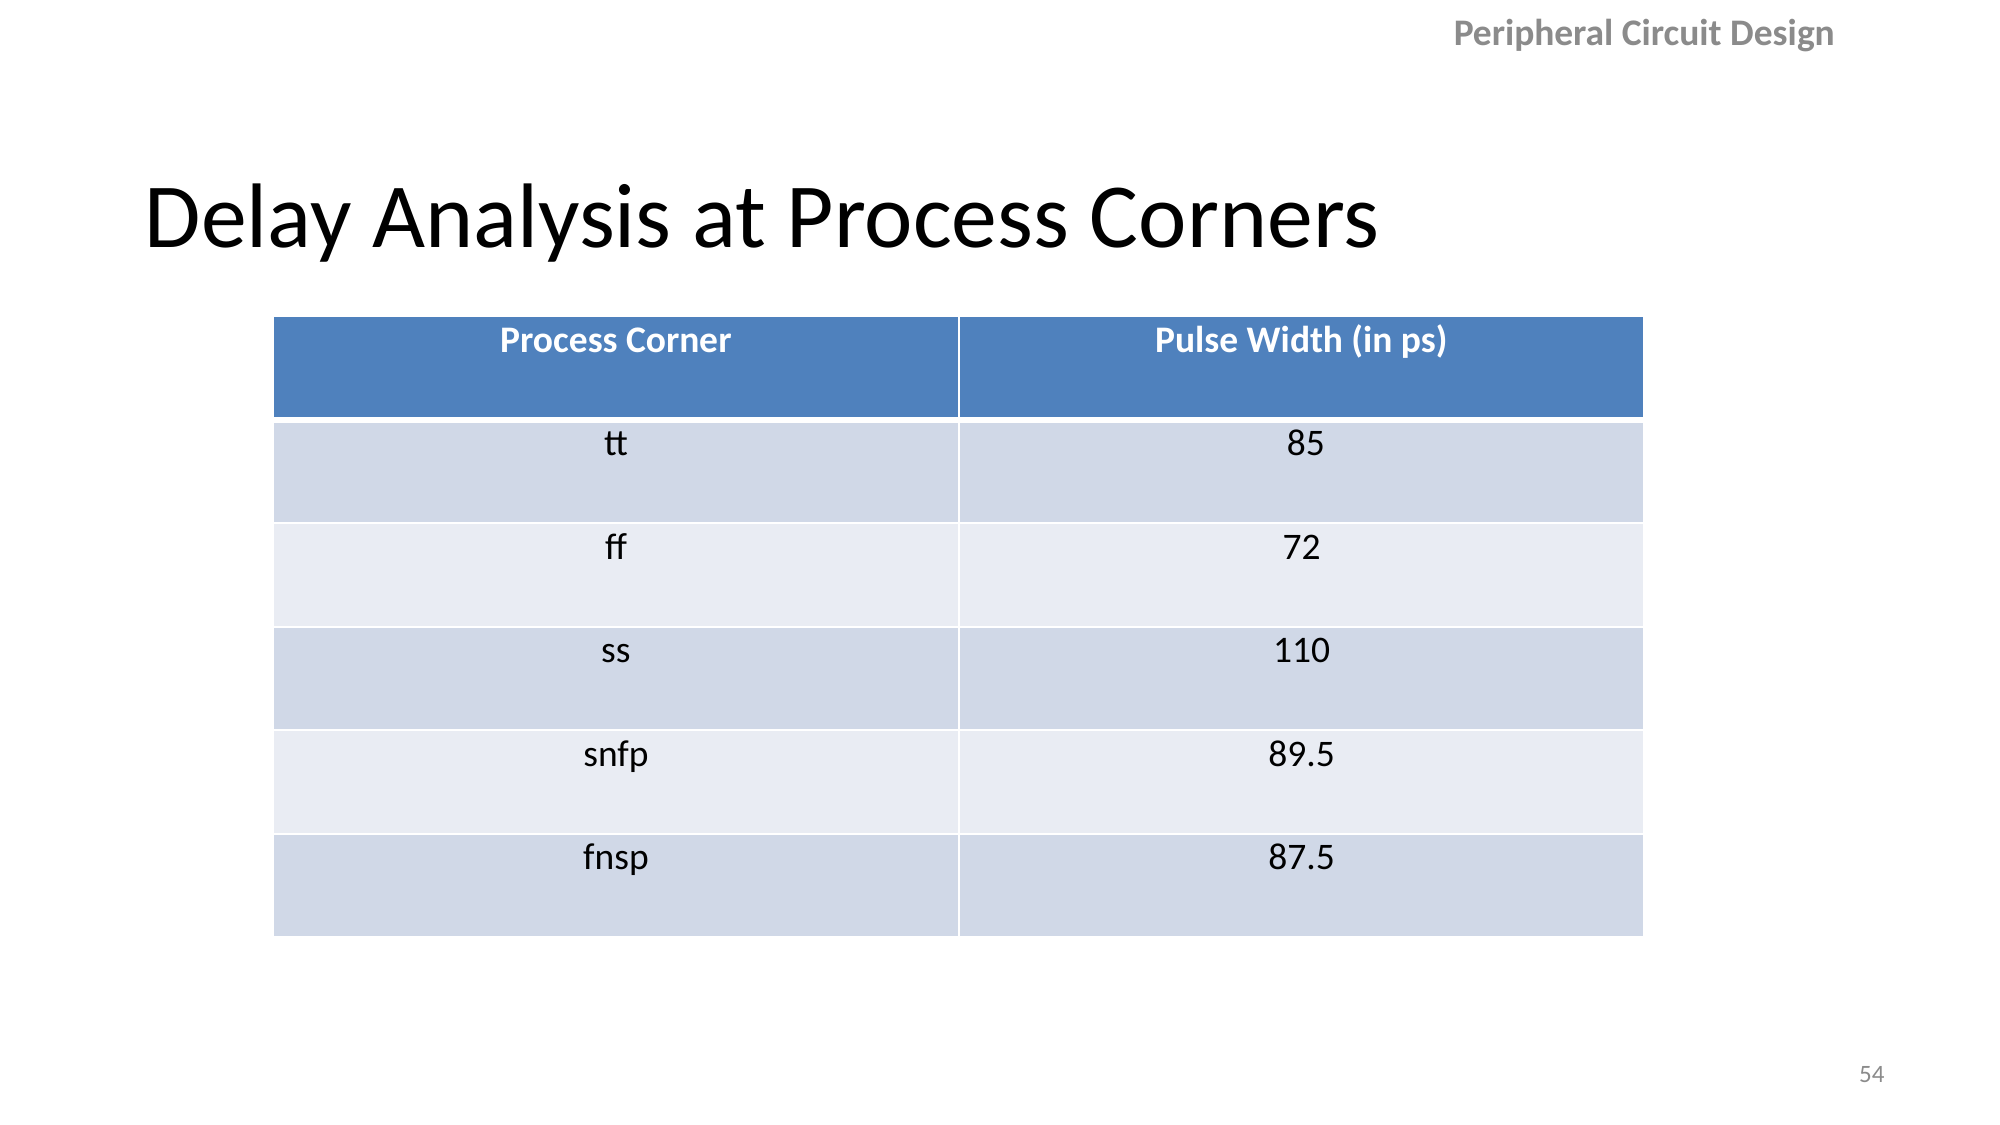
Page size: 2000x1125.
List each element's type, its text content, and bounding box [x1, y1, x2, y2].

table_cell 72 [960, 524, 1643, 626]
table_header Pulse Width (in ps) [960, 317, 1643, 417]
table_cell 87.5 [960, 835, 1643, 936]
table_cell fnsp [274, 835, 958, 936]
table_header Process Corner [274, 317, 958, 417]
table_cell 89.5 [960, 731, 1643, 833]
slide_number 54 [1433, 1042, 1900, 1103]
table_cell tt [274, 423, 958, 522]
title Delay Analysis at Process Corners [109, 117, 1910, 305]
table_cell ff [274, 524, 958, 626]
footer Peripheral Circuit Design [1327, 0, 1962, 60]
table_cell ss [274, 628, 958, 729]
table_cell 110 [960, 628, 1643, 729]
table_cell 85 [960, 423, 1643, 522]
table_cell snfp [274, 731, 958, 833]
